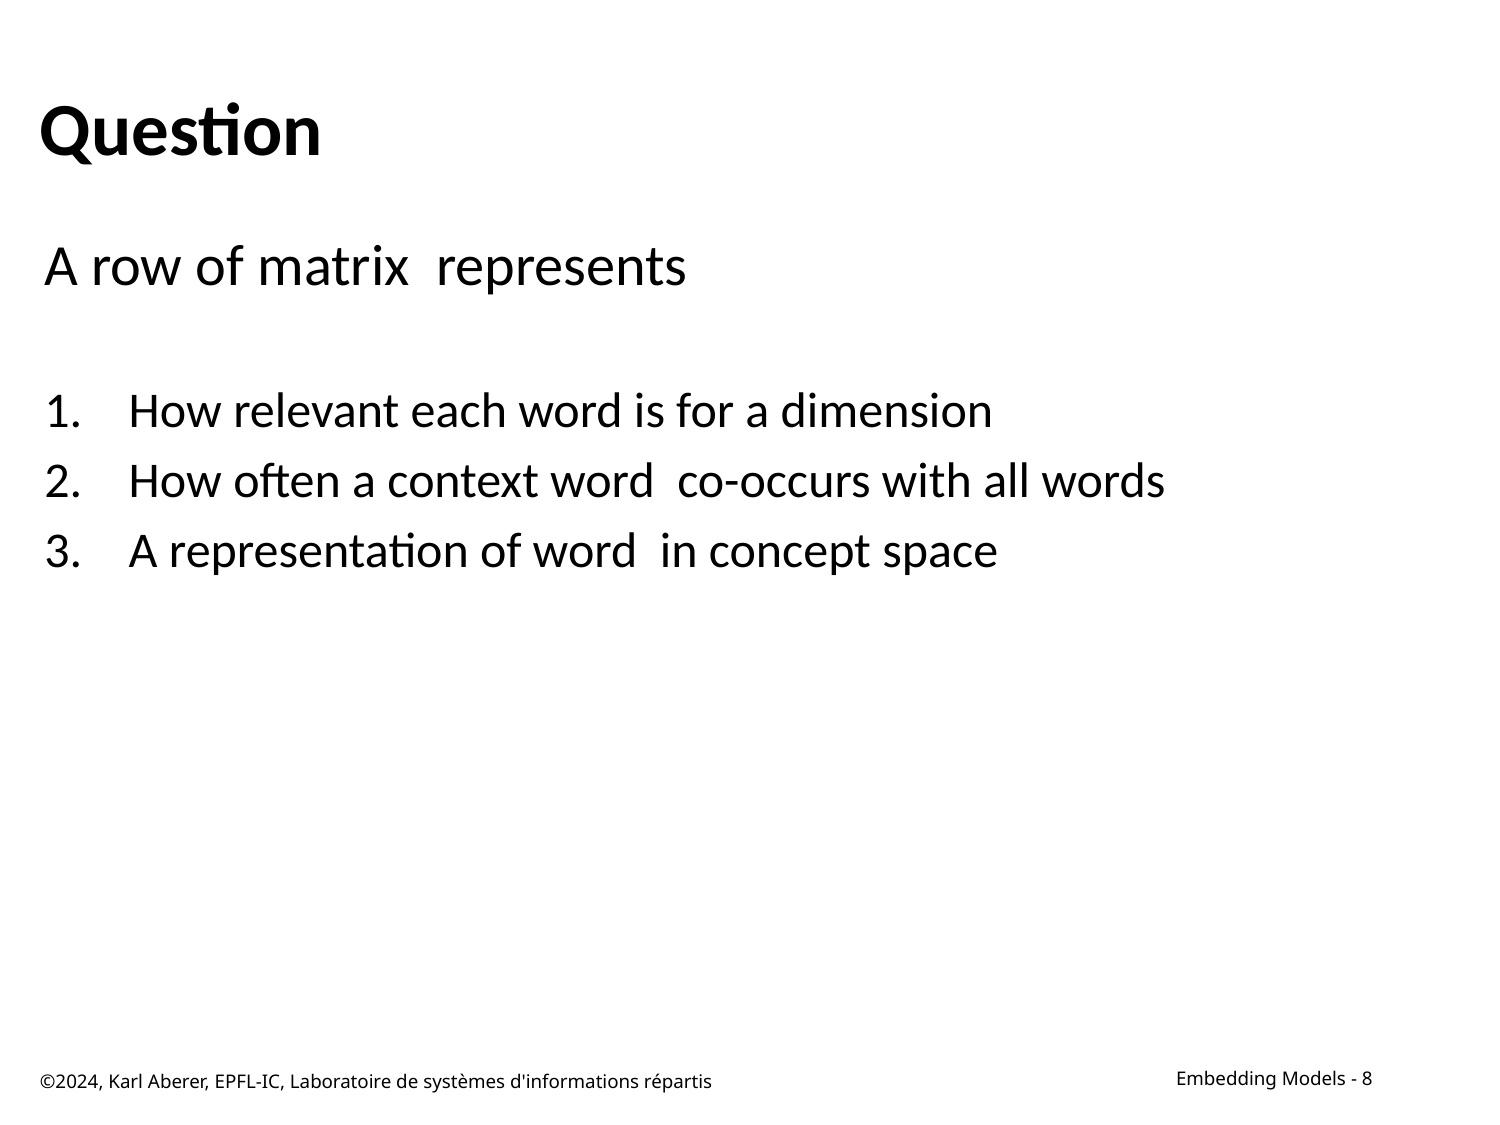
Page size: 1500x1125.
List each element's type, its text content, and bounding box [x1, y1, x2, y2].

footer ©2024, Karl Aberer, EPFL-IC, Laboratoire de systèmes d'informations répartis [24, 1062, 988, 1101]
title Question [24, 49, 1388, 201]
